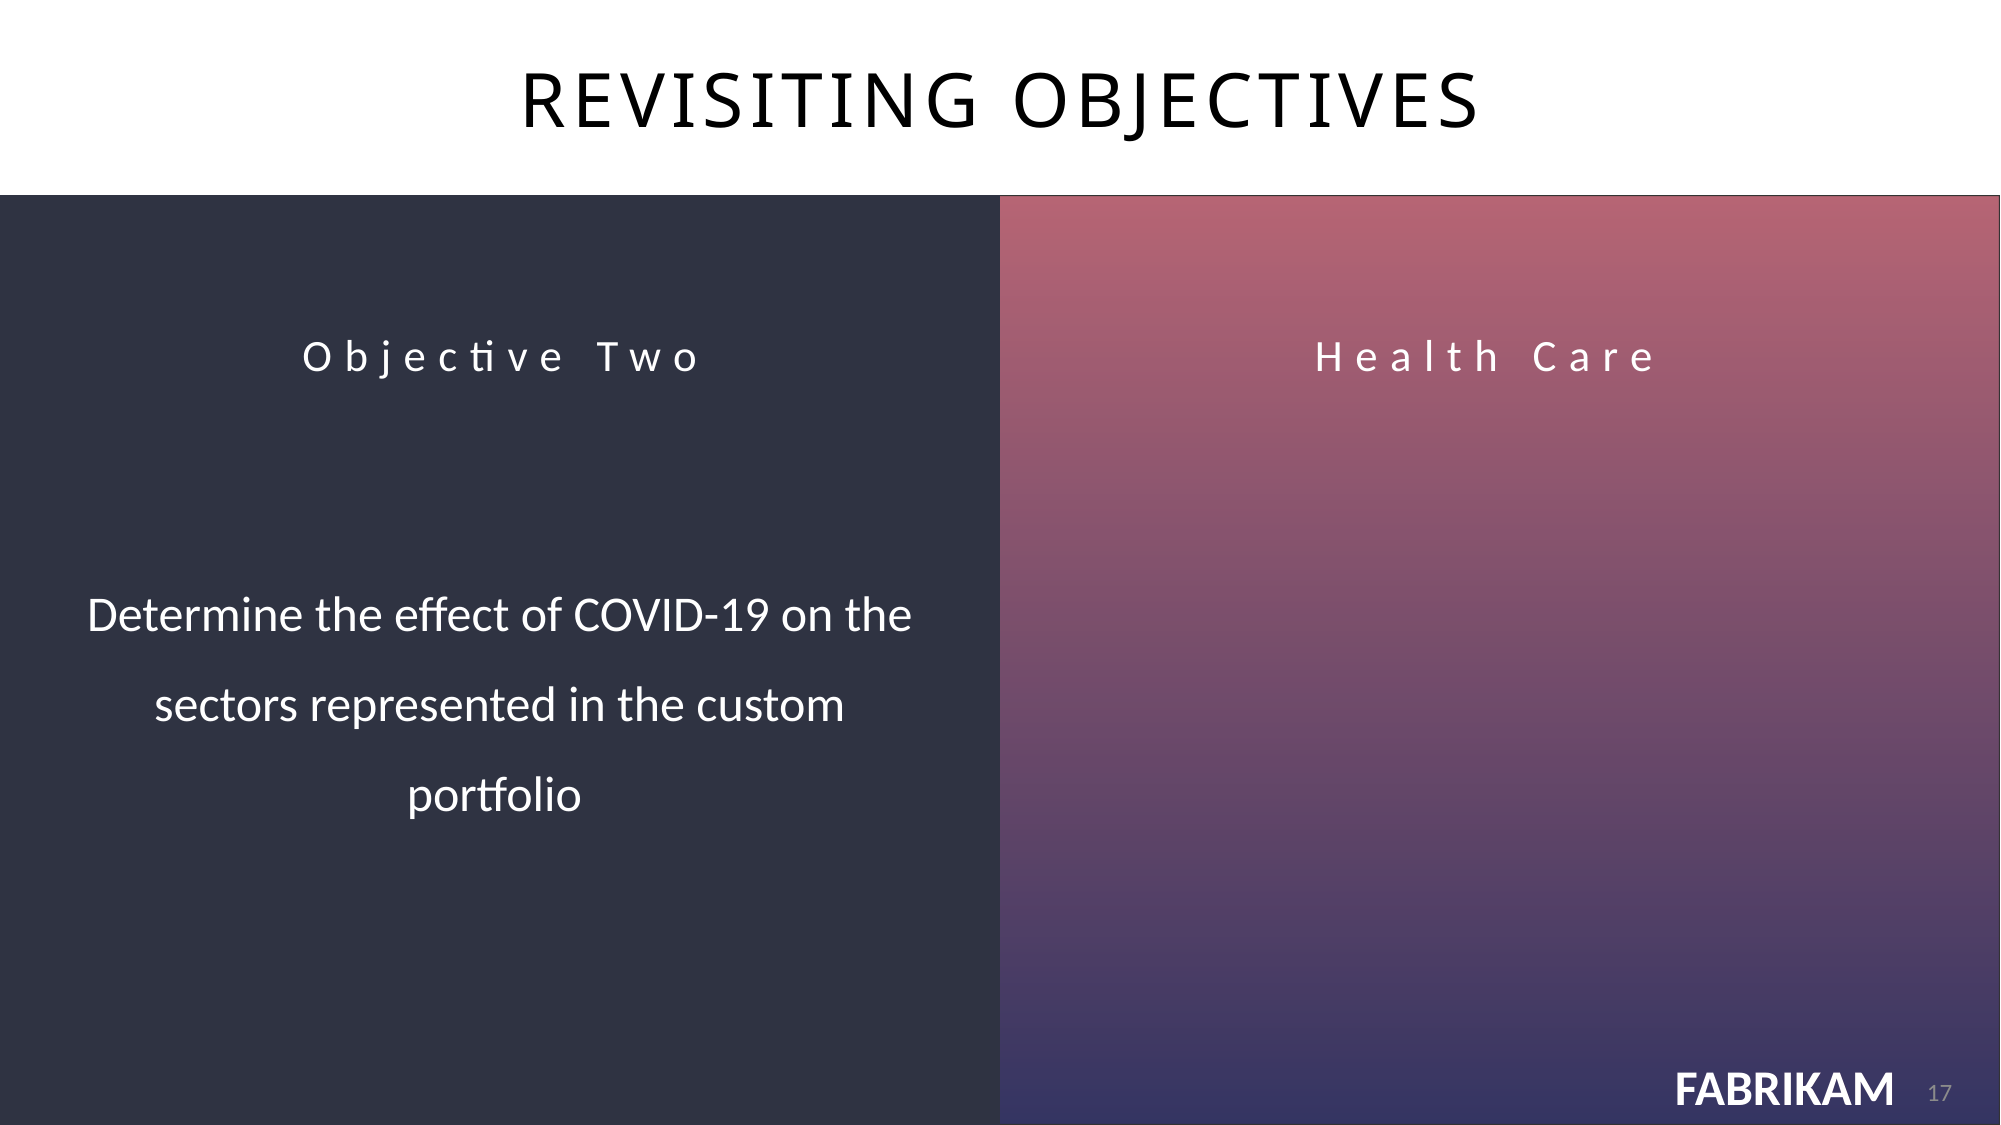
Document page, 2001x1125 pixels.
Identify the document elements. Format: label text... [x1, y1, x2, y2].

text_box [1636, 1087, 1859, 1109]
text_box [1060, 380, 1908, 986]
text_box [1679, 1065, 1896, 1080]
text_box Health Care [1060, 299, 1908, 380]
title Revisiting Objectives [97, 0, 1903, 196]
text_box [1677, 1084, 1908, 1103]
list Objective Two [76, 299, 923, 381]
slide_number 17 [1894, 1061, 1968, 1121]
list Determine the effect of COVID-19 on the sectors represented in the custom portfolio [76, 384, 923, 989]
